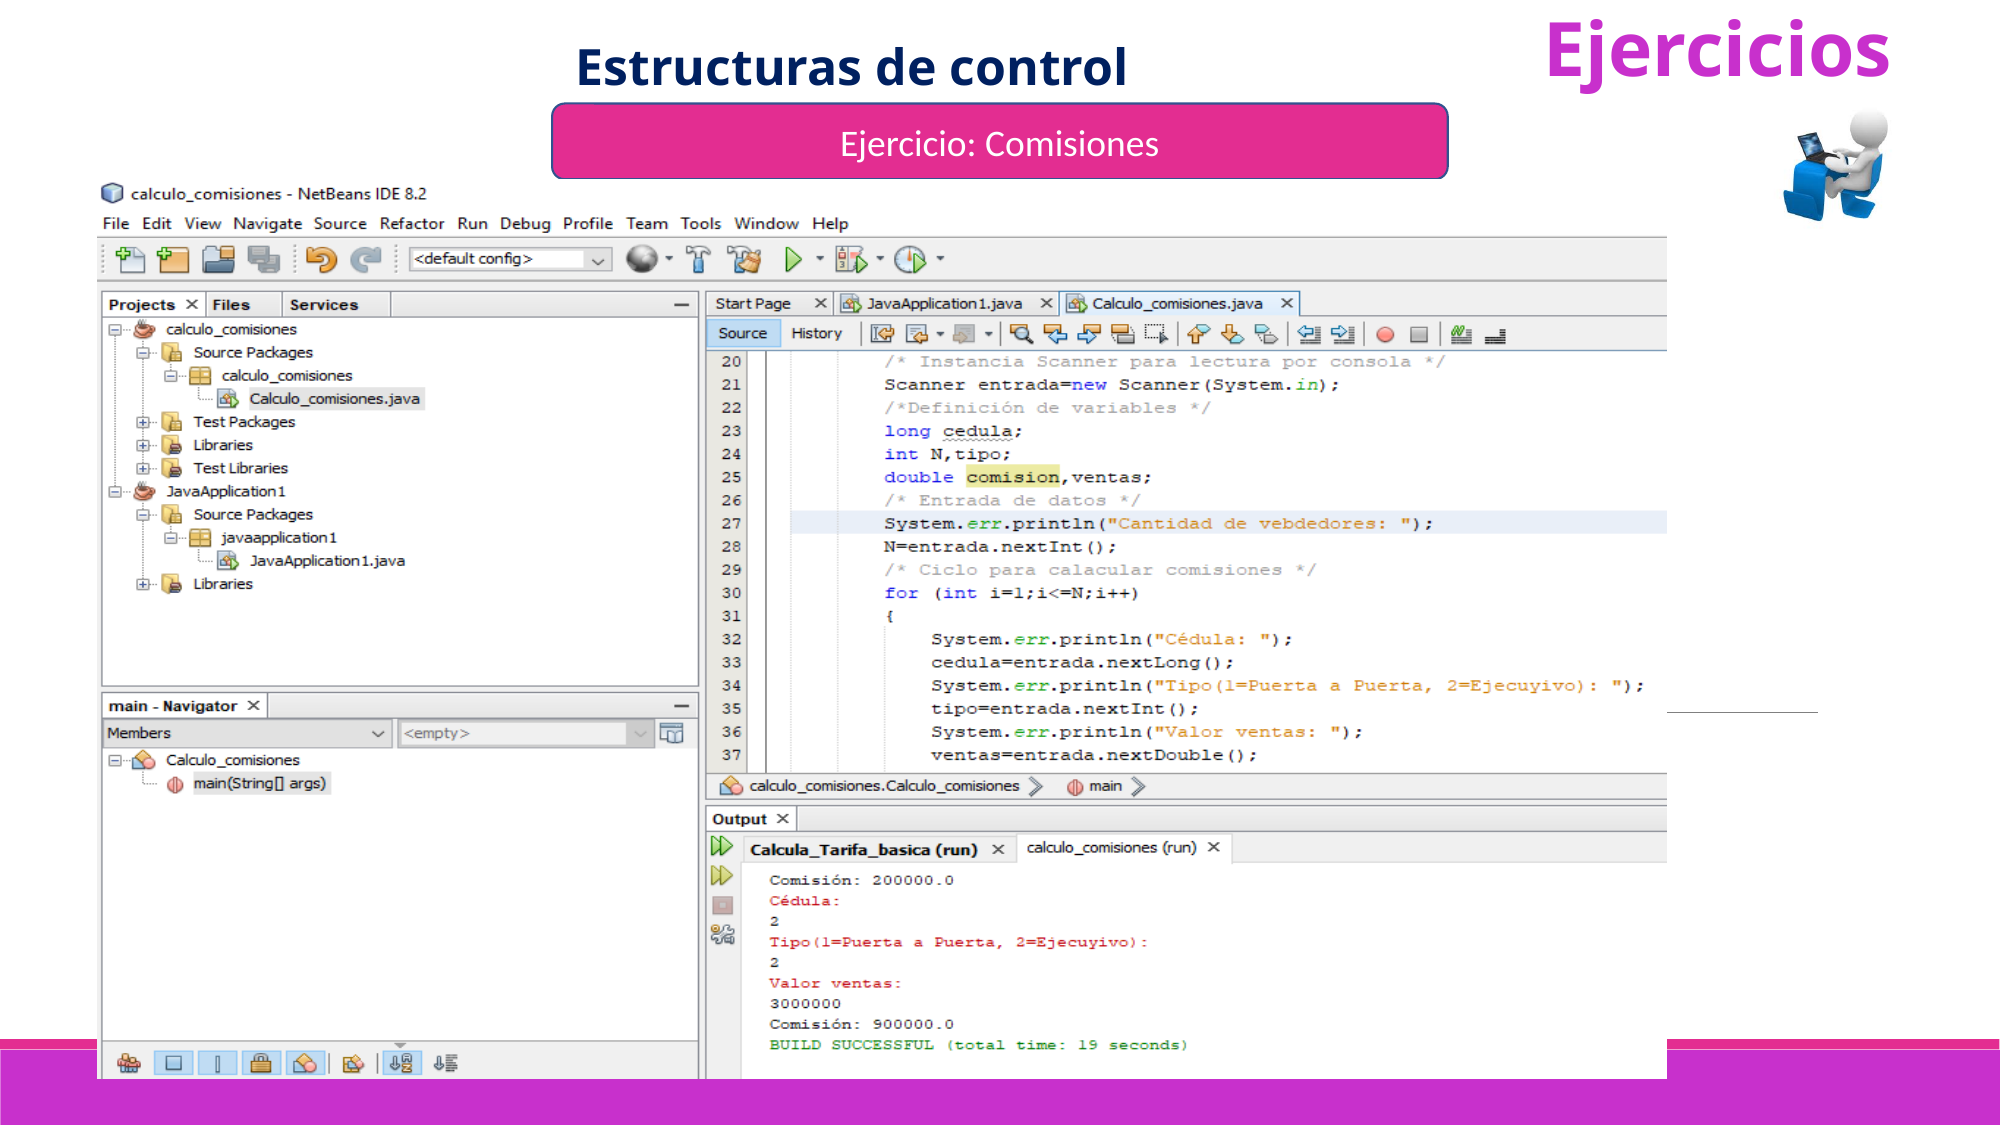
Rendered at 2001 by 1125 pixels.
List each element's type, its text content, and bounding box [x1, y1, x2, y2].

text_box Estructuras de control [560, 27, 1400, 103]
picture [97, 178, 1667, 1079]
text_box Ejercicios [1528, 0, 2000, 100]
picture [1763, 99, 1903, 238]
text_box Ejercicio: Comisiones [552, 103, 1448, 176]
